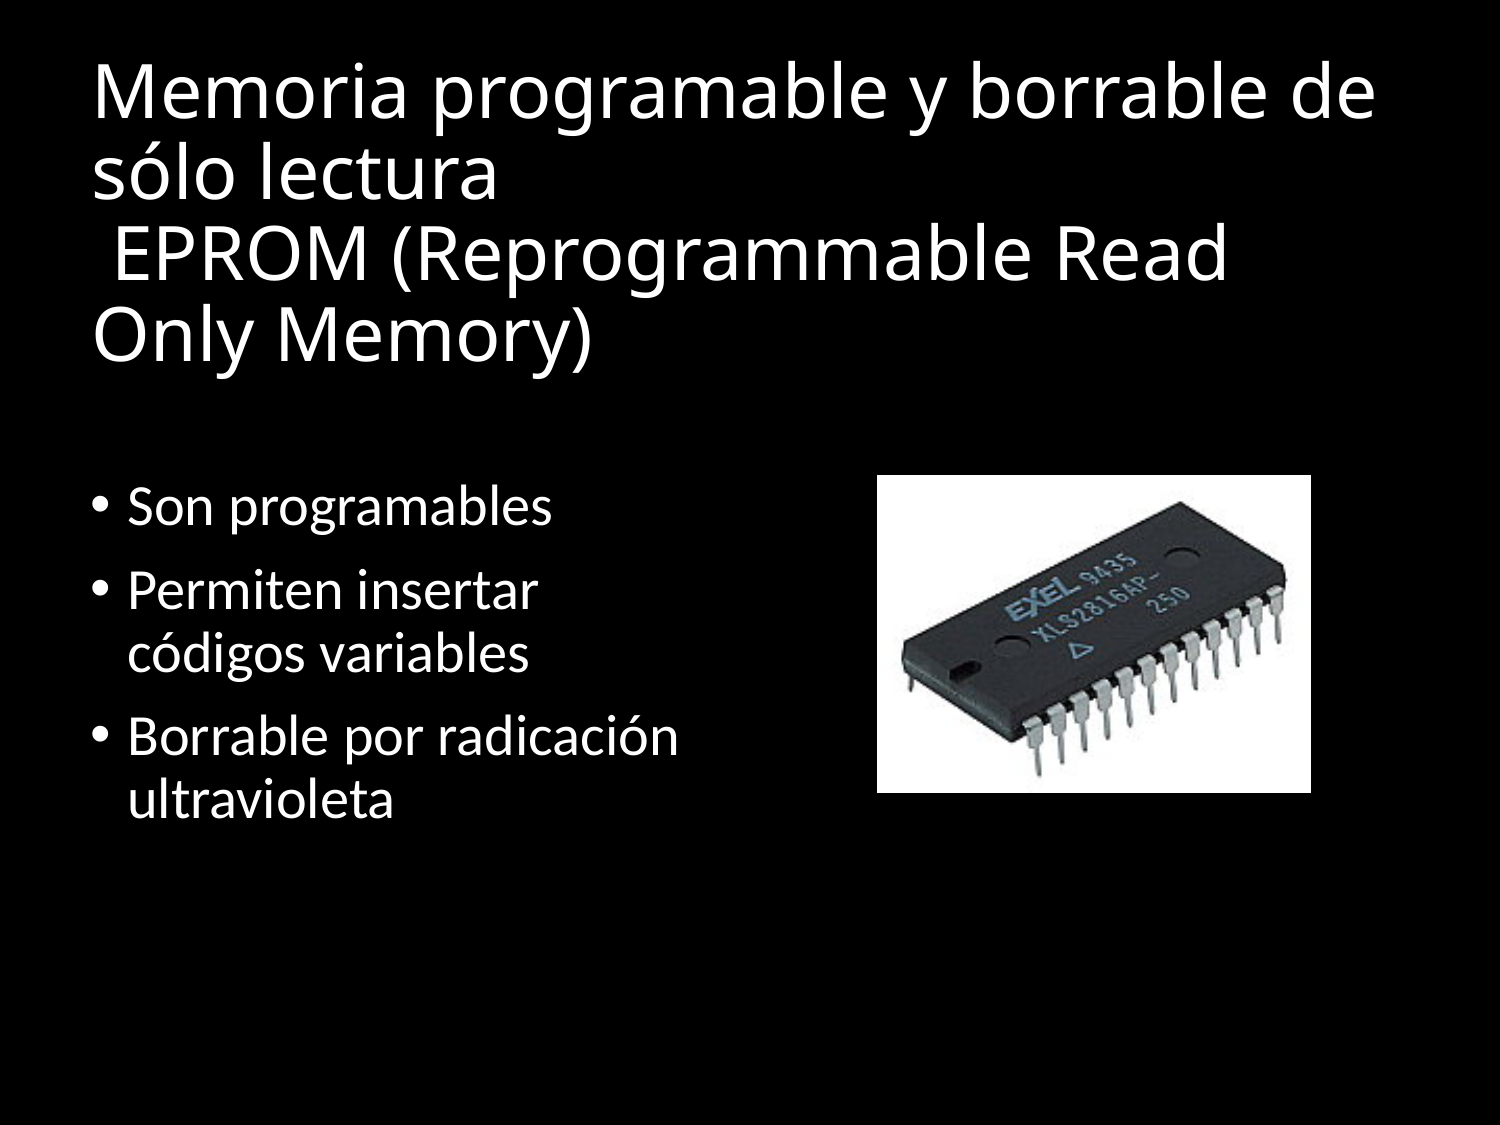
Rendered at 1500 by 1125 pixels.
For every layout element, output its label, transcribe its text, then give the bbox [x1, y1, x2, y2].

list Son programables Permiten insertar códigos variables Borrable por radicación ultravioleta [75, 467, 738, 1006]
title Memoria programable y borrable de sólo lectura EPROM (Reprogrammable Read Only Memory) [76, 45, 1425, 386]
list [876, 475, 1311, 793]
